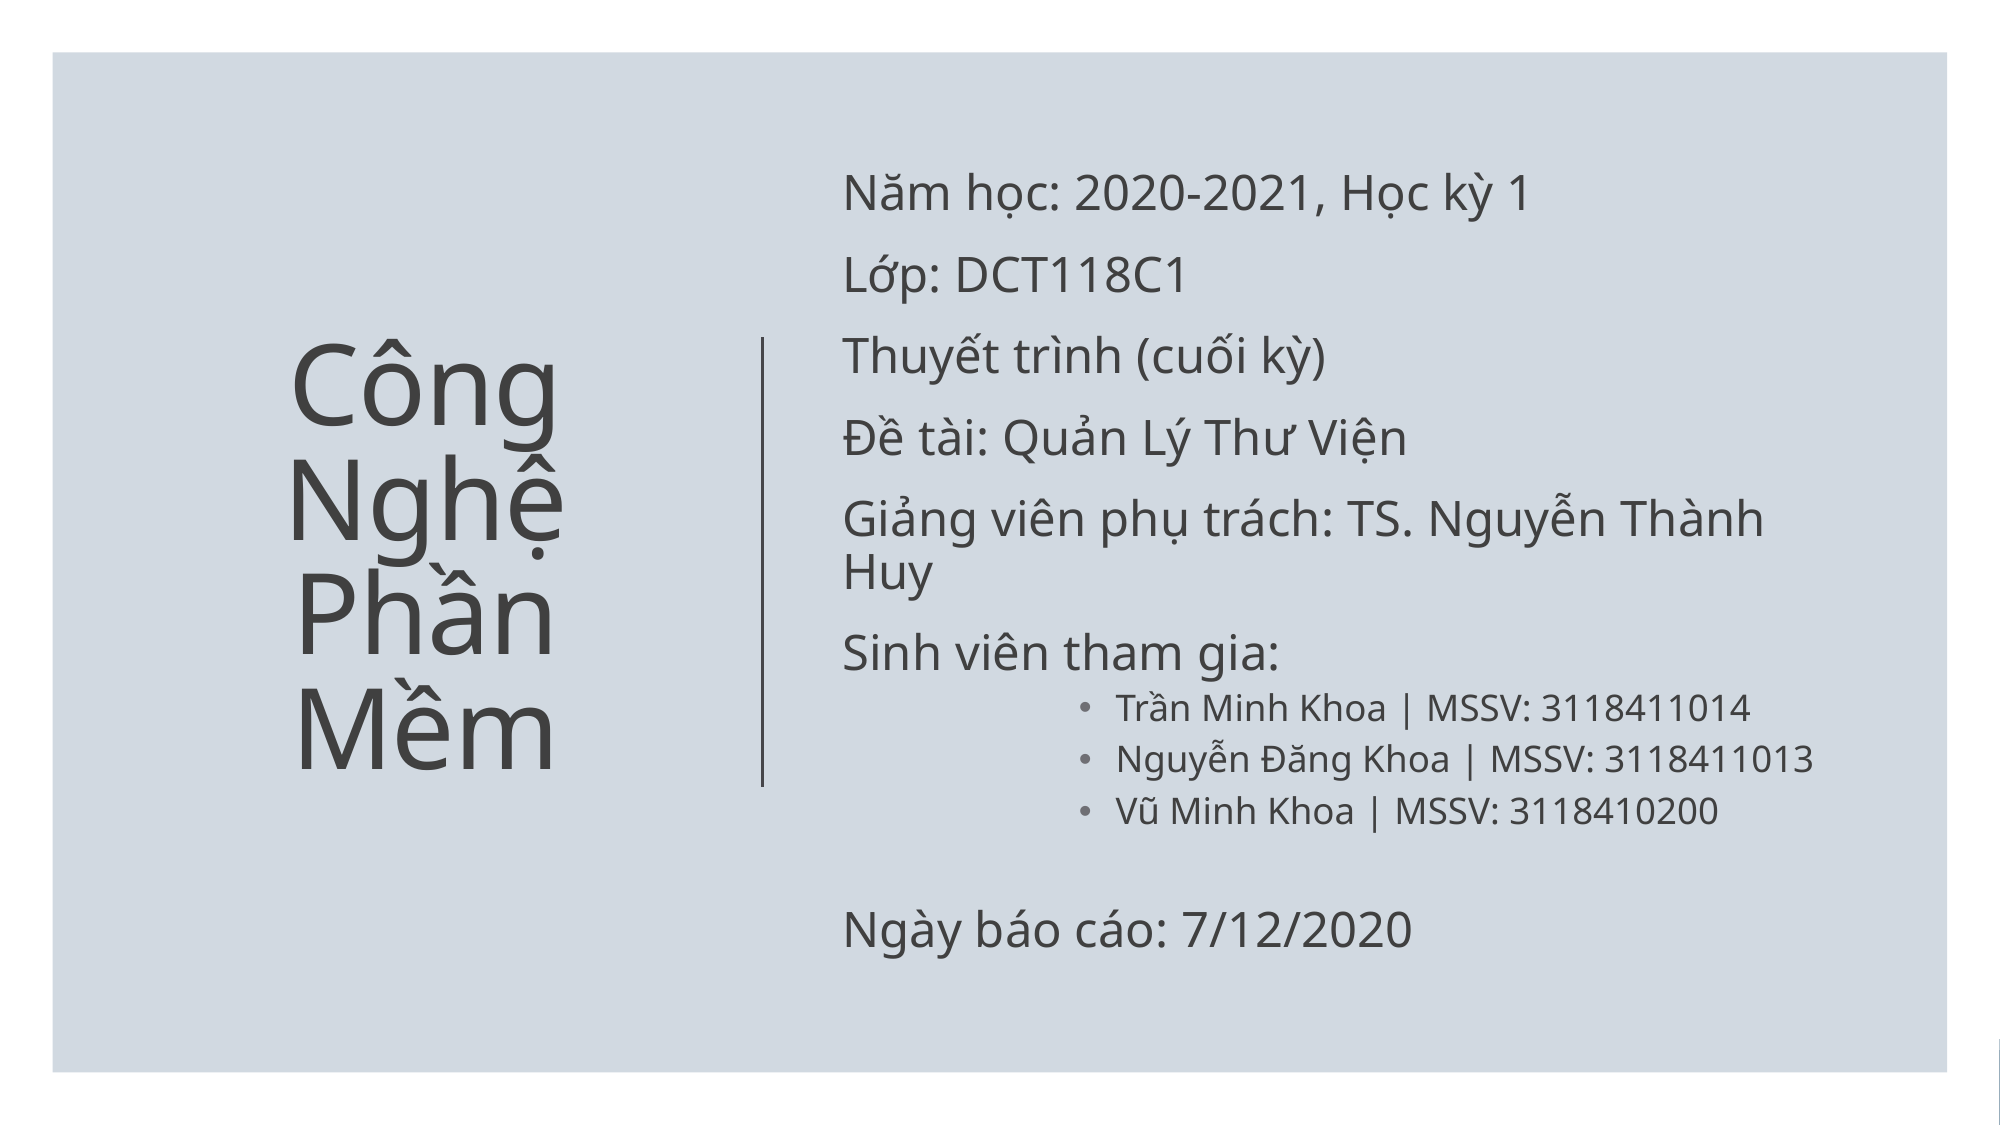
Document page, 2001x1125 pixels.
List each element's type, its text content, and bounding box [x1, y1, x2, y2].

text_box [0, 0, 2000, 1125]
text_box [51, 51, 1948, 1074]
list Năm học: 2020-2021, Học kỳ 1 Lớp: DCT118C1 Thuyết trình (cuối kỳ) Đề tài: Quản Lý Thư Viện Giảng viên phụ trách: TS. Nguyễn Thành Huy Sinh viên tham gia: Trần Minh Khoa | MSSV: 3118411014 Nguyễn Đăng Khoa | MSSV: 3118411013 Vũ Minh Khoa | MSSV: 3118410200 Ngày báo cáo: 7/12/2020 [842, 158, 1849, 969]
title Công Nghệ Phần Mềm [158, 158, 693, 969]
